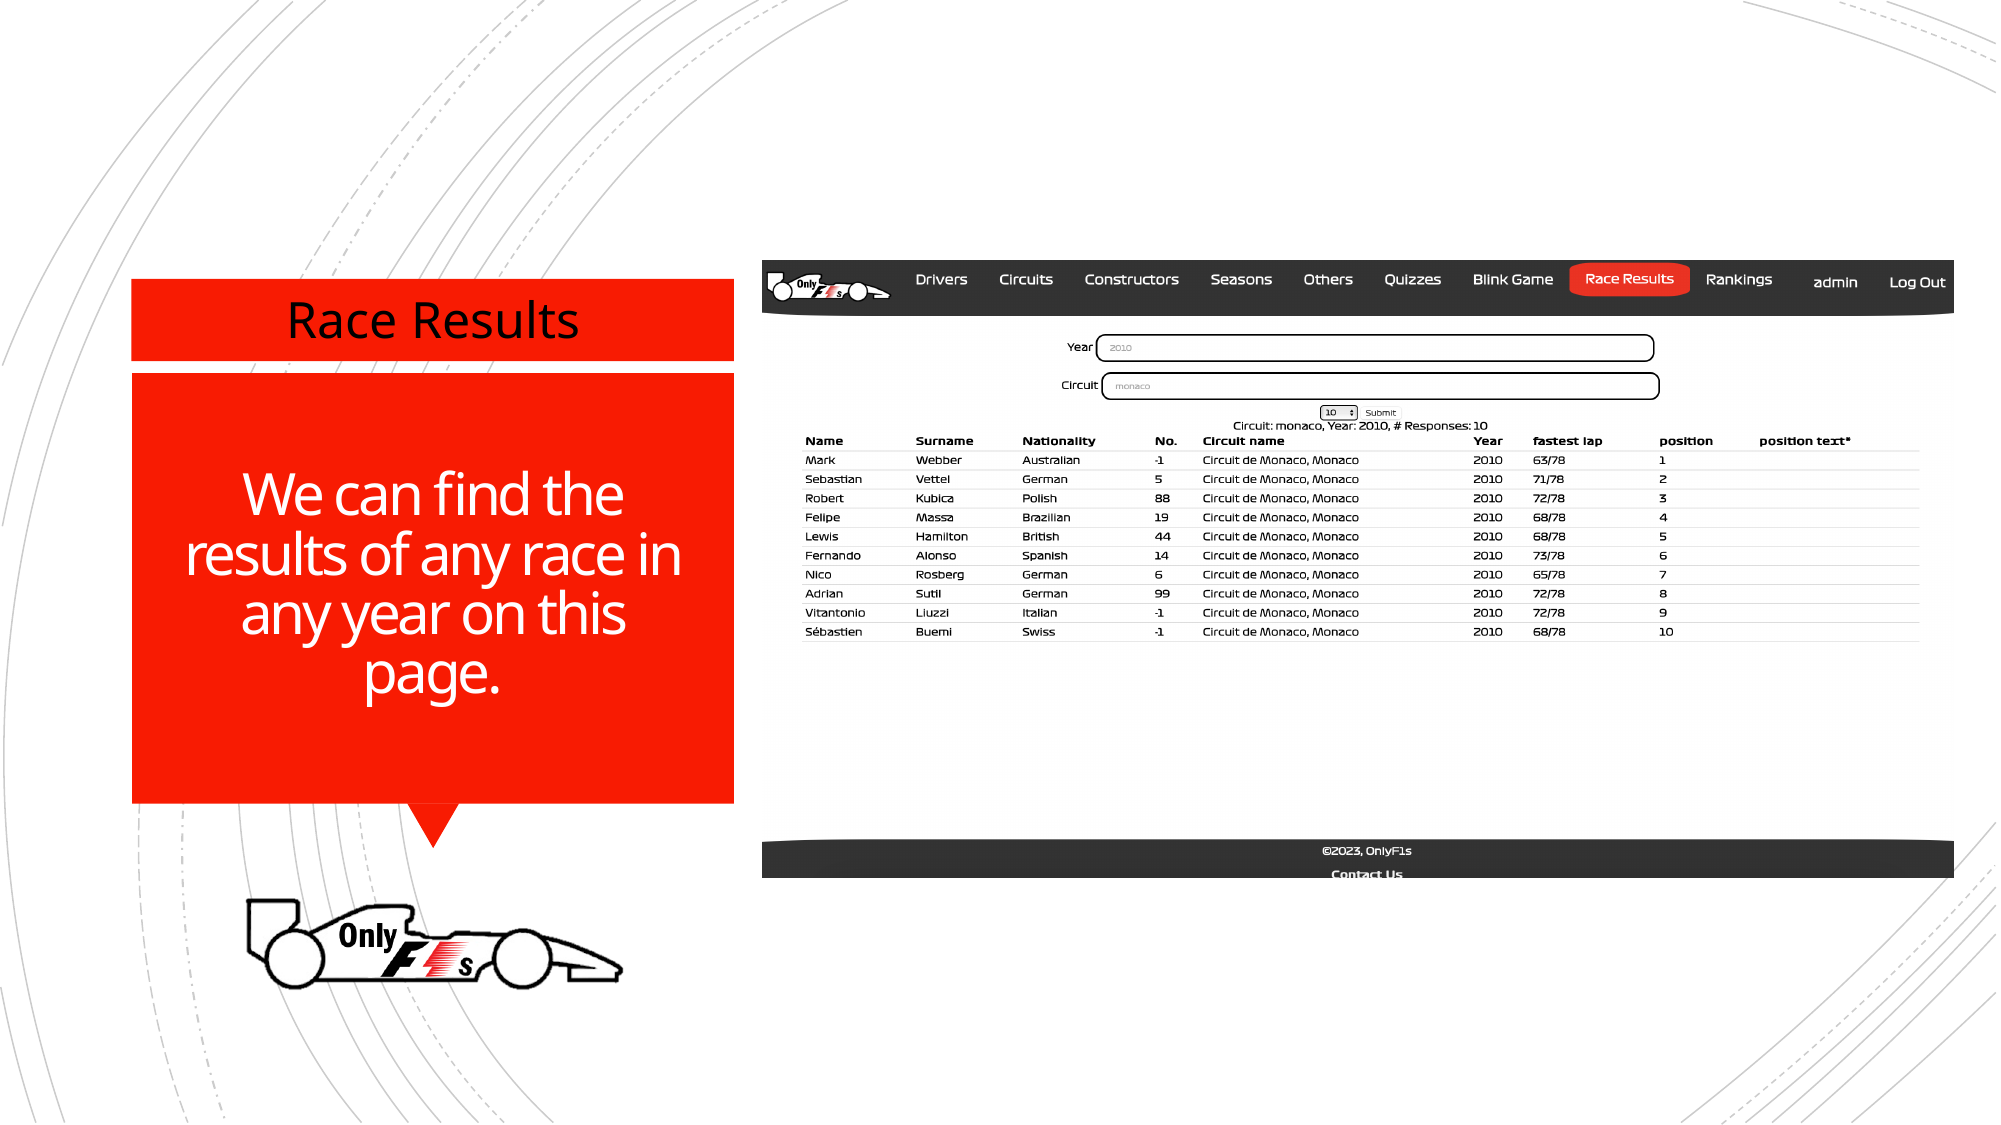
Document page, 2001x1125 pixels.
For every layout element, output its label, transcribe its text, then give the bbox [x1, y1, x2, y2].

text_box Race Results [184, 280, 683, 356]
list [762, 260, 1954, 878]
title We can find the results of any race in any year on this page. [145, 385, 720, 789]
picture [241, 896, 625, 993]
